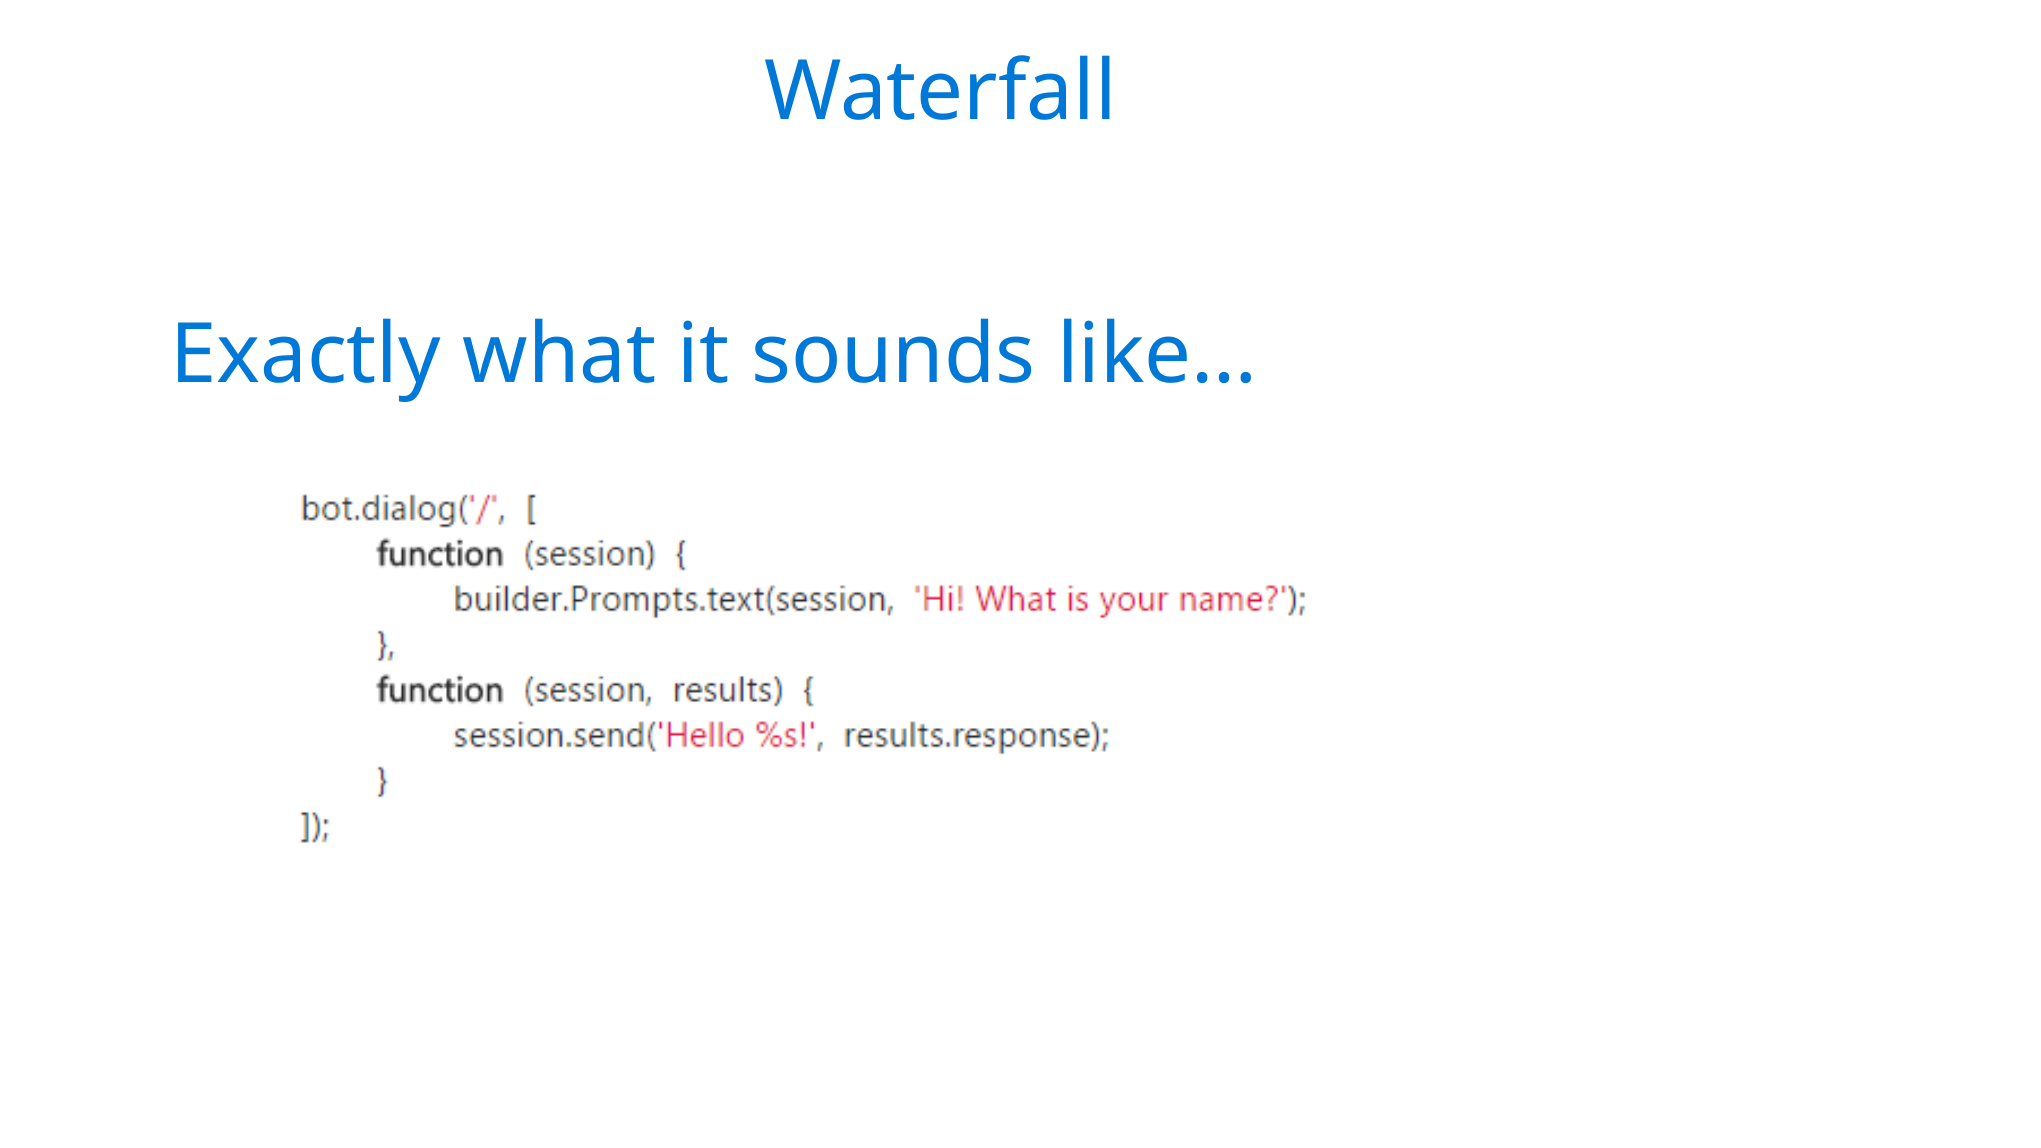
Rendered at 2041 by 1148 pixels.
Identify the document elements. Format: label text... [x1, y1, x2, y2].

text_box Exactly what it sounds like… [140, 286, 1310, 425]
text_box Waterfall [734, 23, 1148, 162]
picture [282, 473, 1955, 854]
